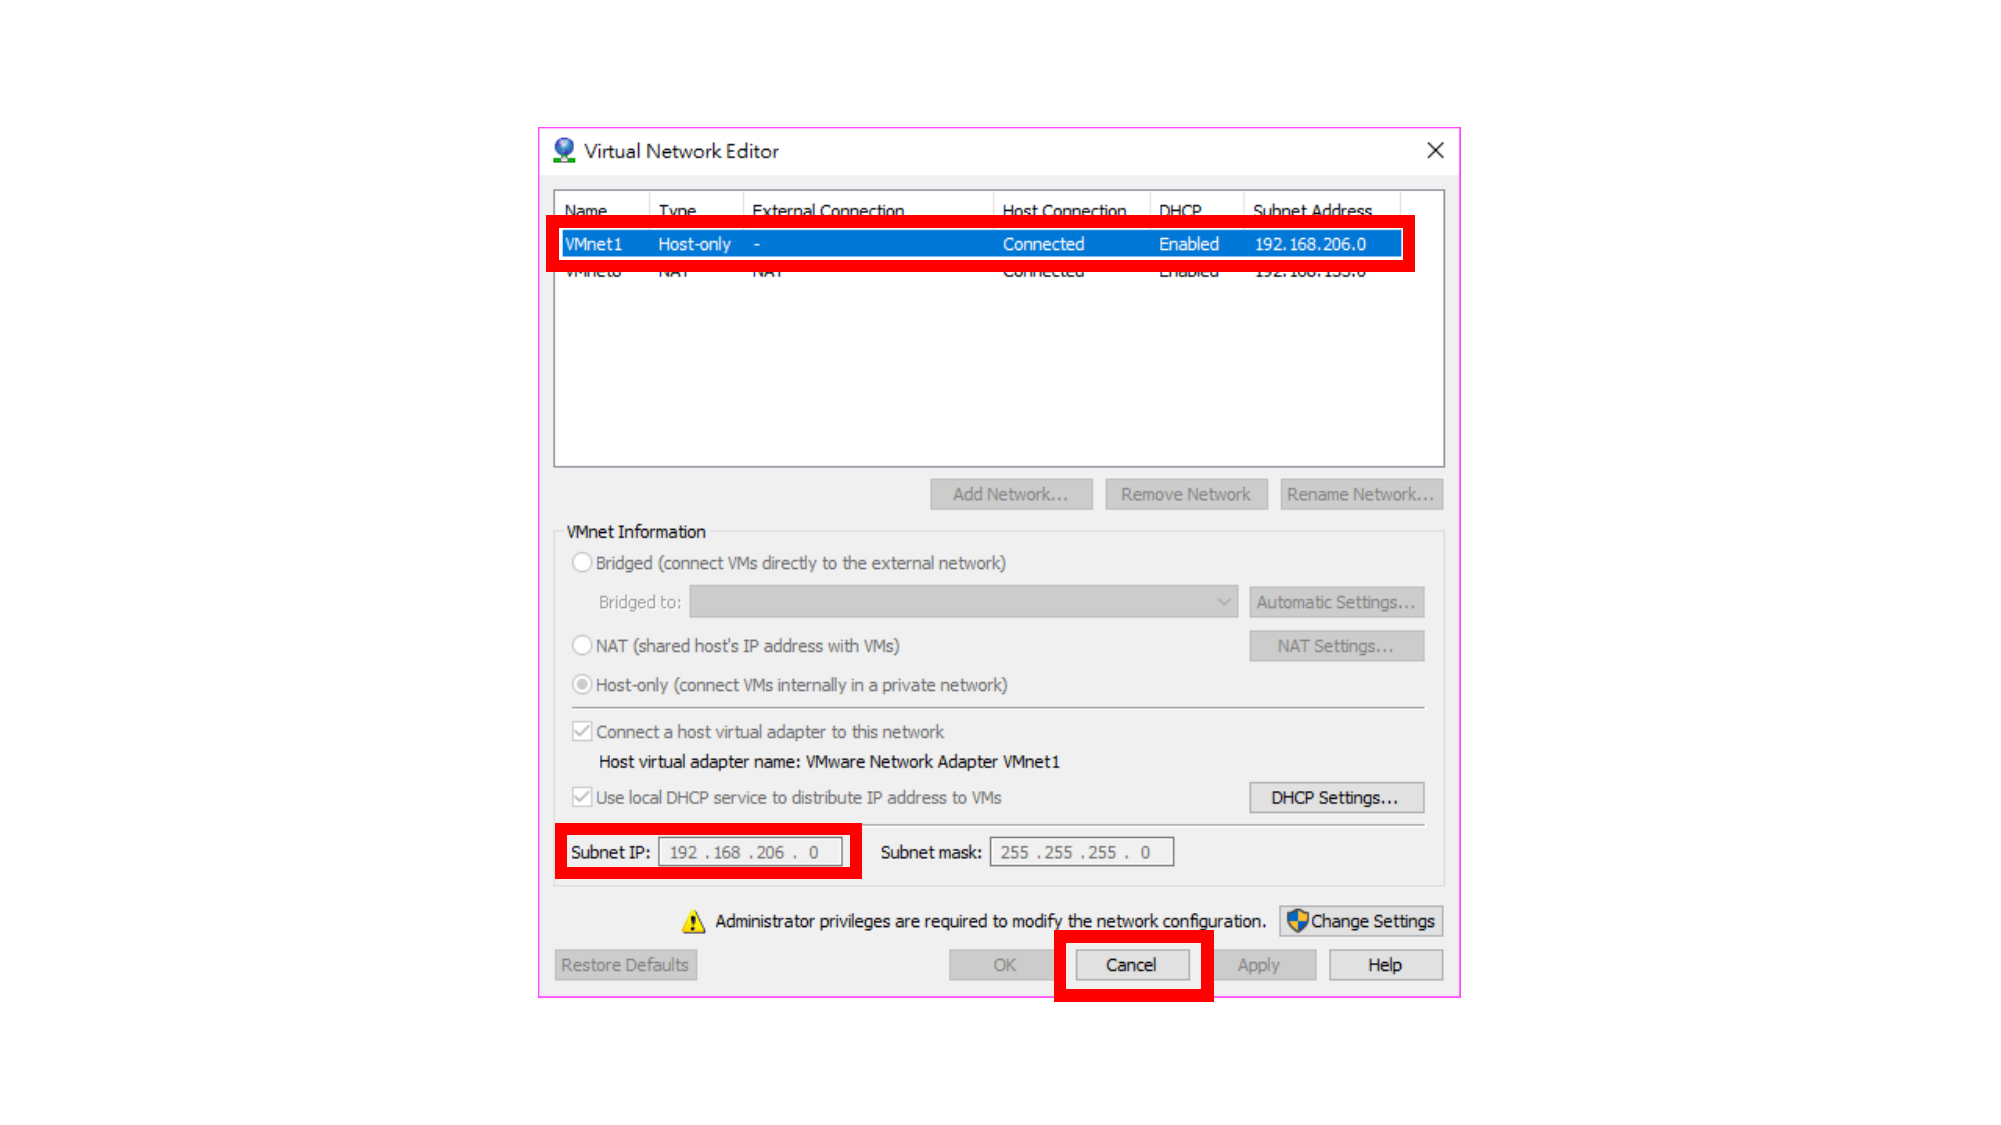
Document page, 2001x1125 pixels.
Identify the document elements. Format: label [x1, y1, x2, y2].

picture [538, 127, 1461, 998]
